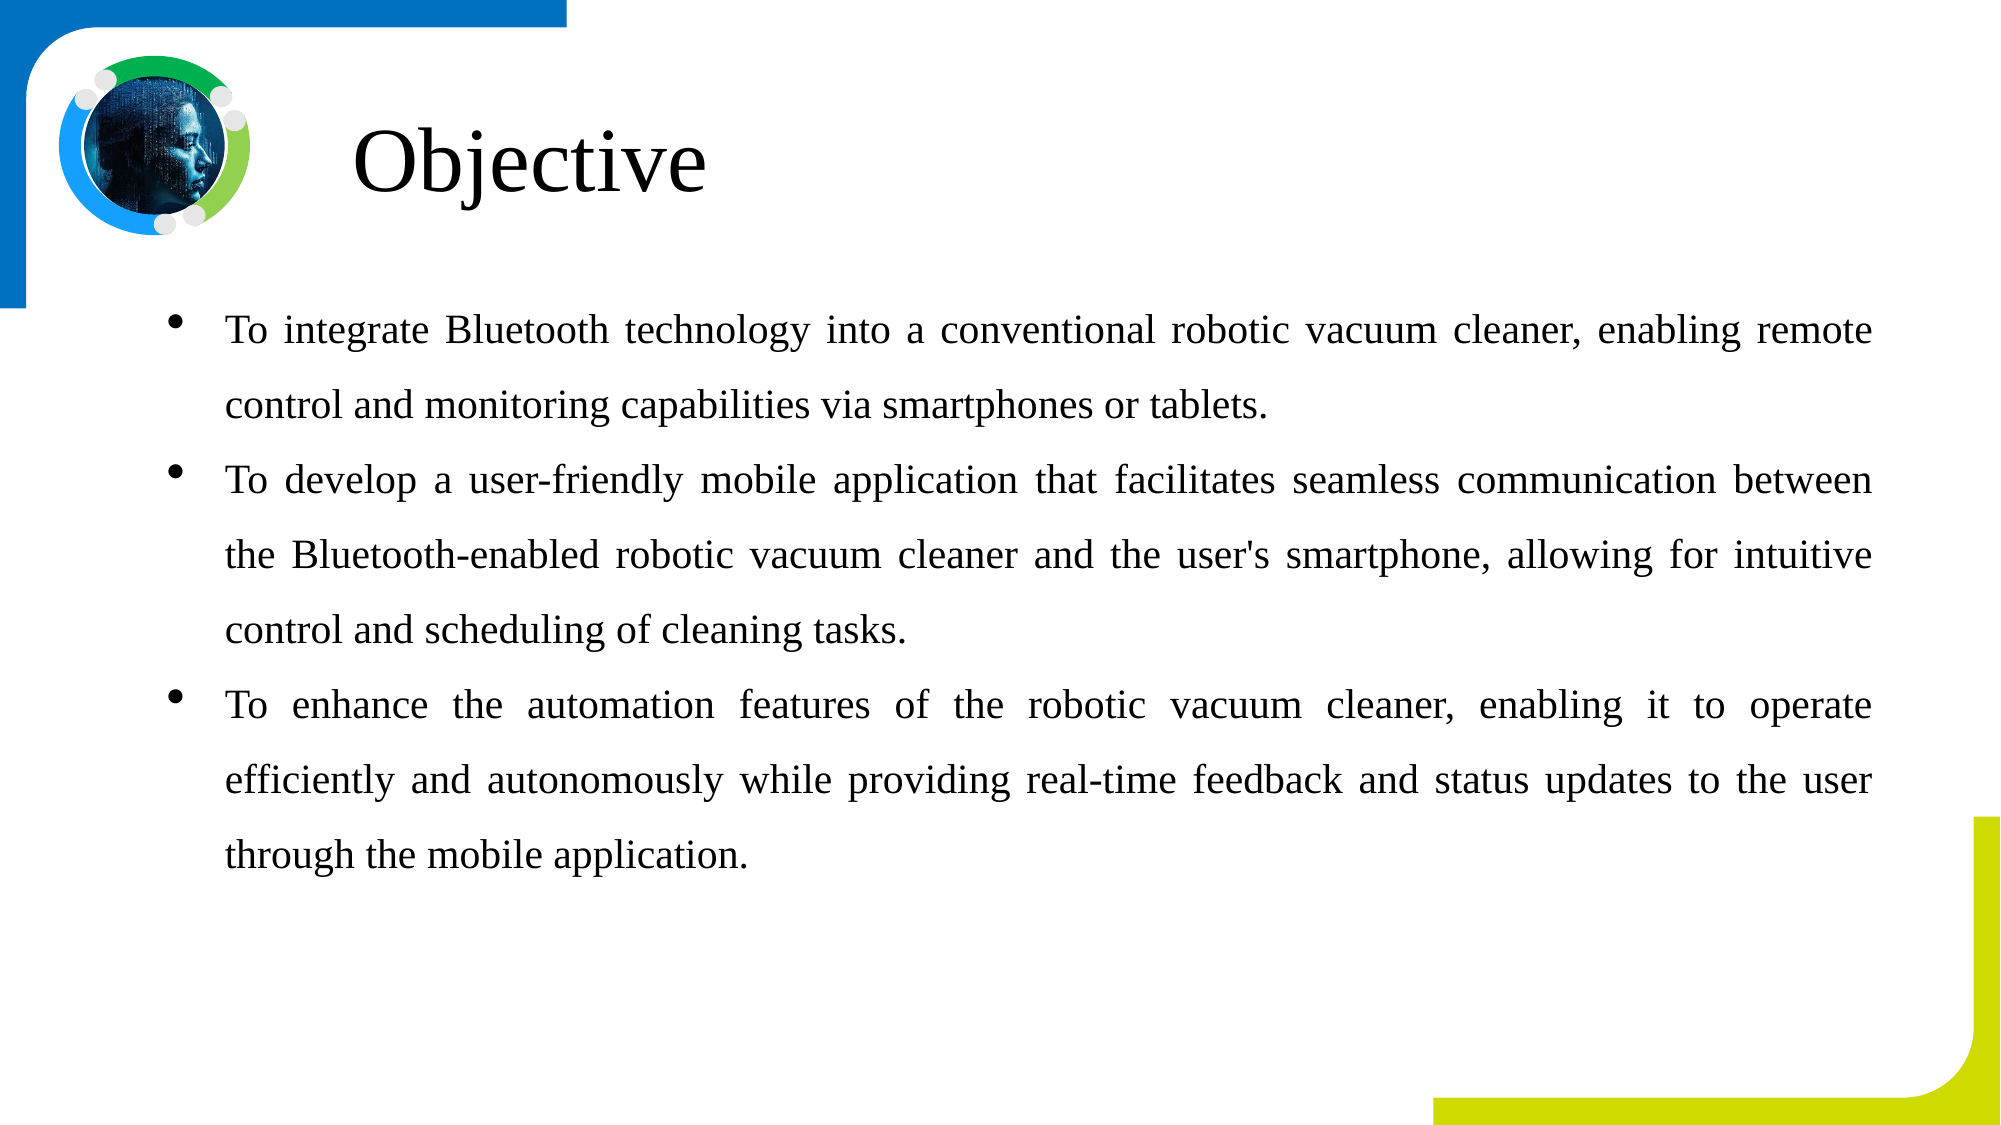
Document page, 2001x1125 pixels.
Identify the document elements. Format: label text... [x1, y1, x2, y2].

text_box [58, 55, 251, 236]
text_box To integrate Bluetooth technology into a conventional robotic vacuum cleaner, enabling remote control and monitoring capabilities via smartphones or tablets. To develop a user-friendly mobile application that facilitates seamless communication between the Bluetooth-enabled robotic vacuum cleaner and the user's smartphone, allowing for intuitive control and scheduling of cleaning tasks. To enhance the automation features of the robotic vacuum cleaner, enabling it to operate efficiently and autonomously while providing real-time feedback and status updates to the user through the mobile application. [153, 269, 1915, 884]
text_box [1432, 815, 2000, 1125]
text_box [0, 0, 568, 310]
text_box Objective [251, 80, 866, 229]
